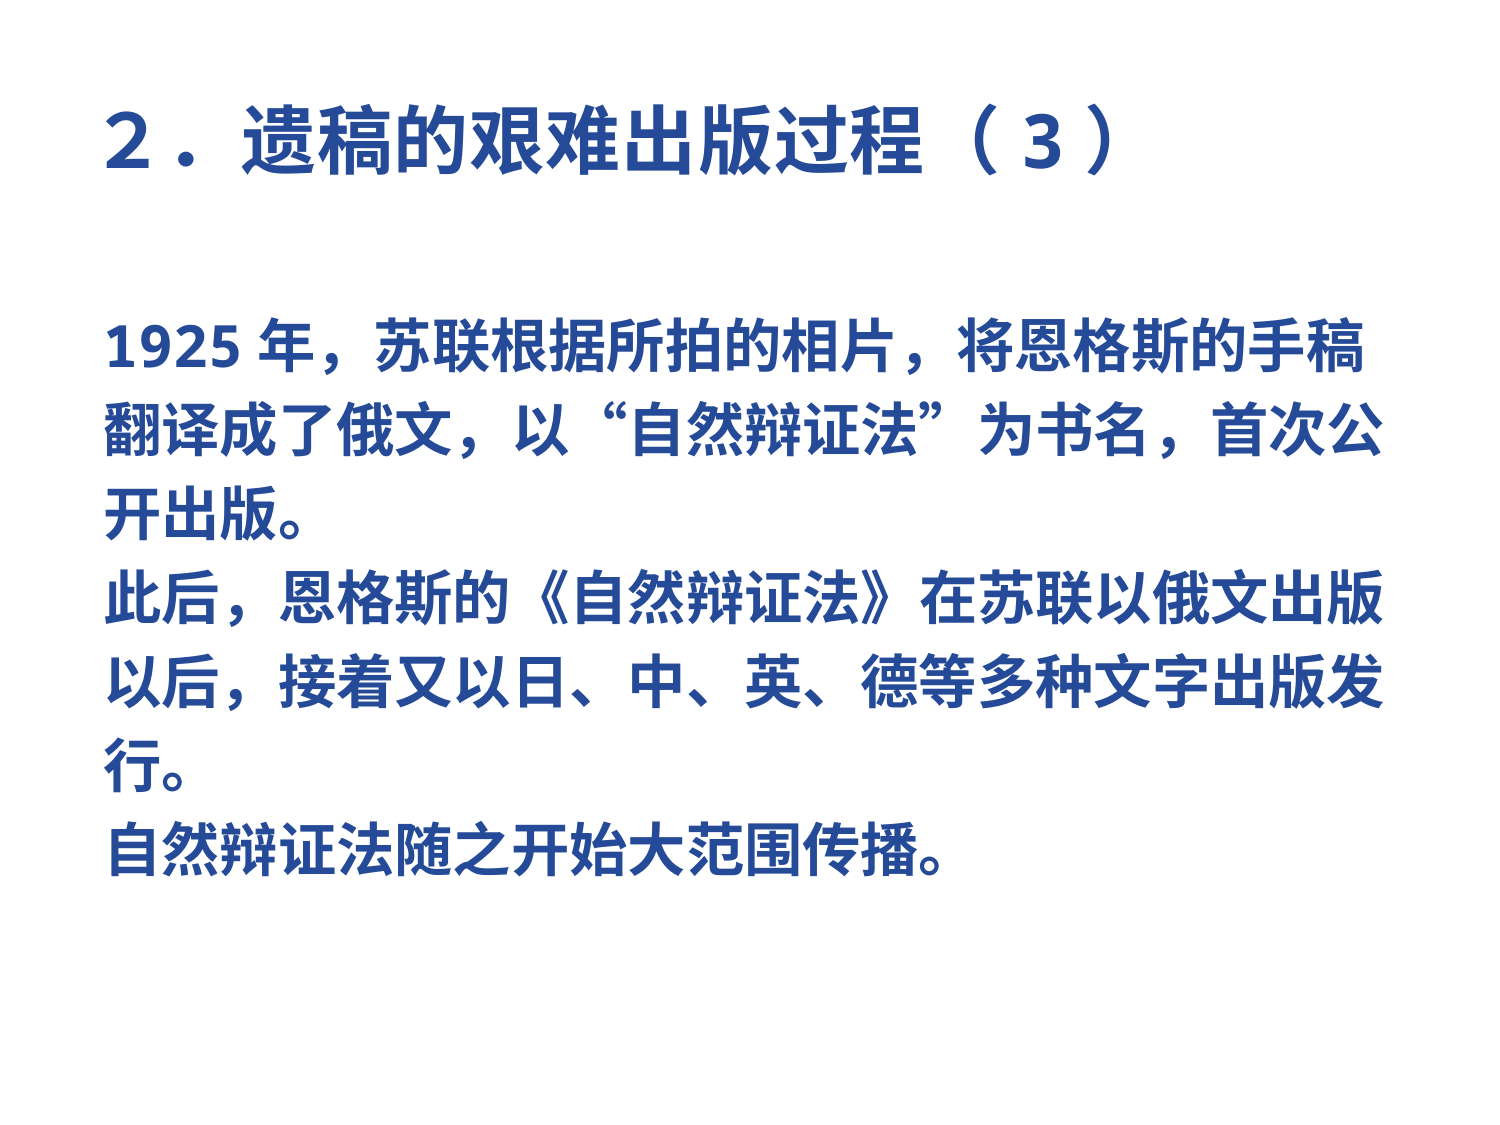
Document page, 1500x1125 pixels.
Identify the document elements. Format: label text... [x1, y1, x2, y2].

title ２．遗稿的艰难出版过程（3） [75, 45, 1351, 233]
list 1925年，苏联根据所拍的相片，将恩格斯的手稿翻译成了俄文，以“自然辩证法”为书名，首次公开出版。 此后，恩格斯的《自然辩证法》在苏联以俄文出版以后，接着又以日、中、英、德等多种文字出版发行。 自然辩证法随之开始大范围传播。 [88, 287, 1412, 917]
